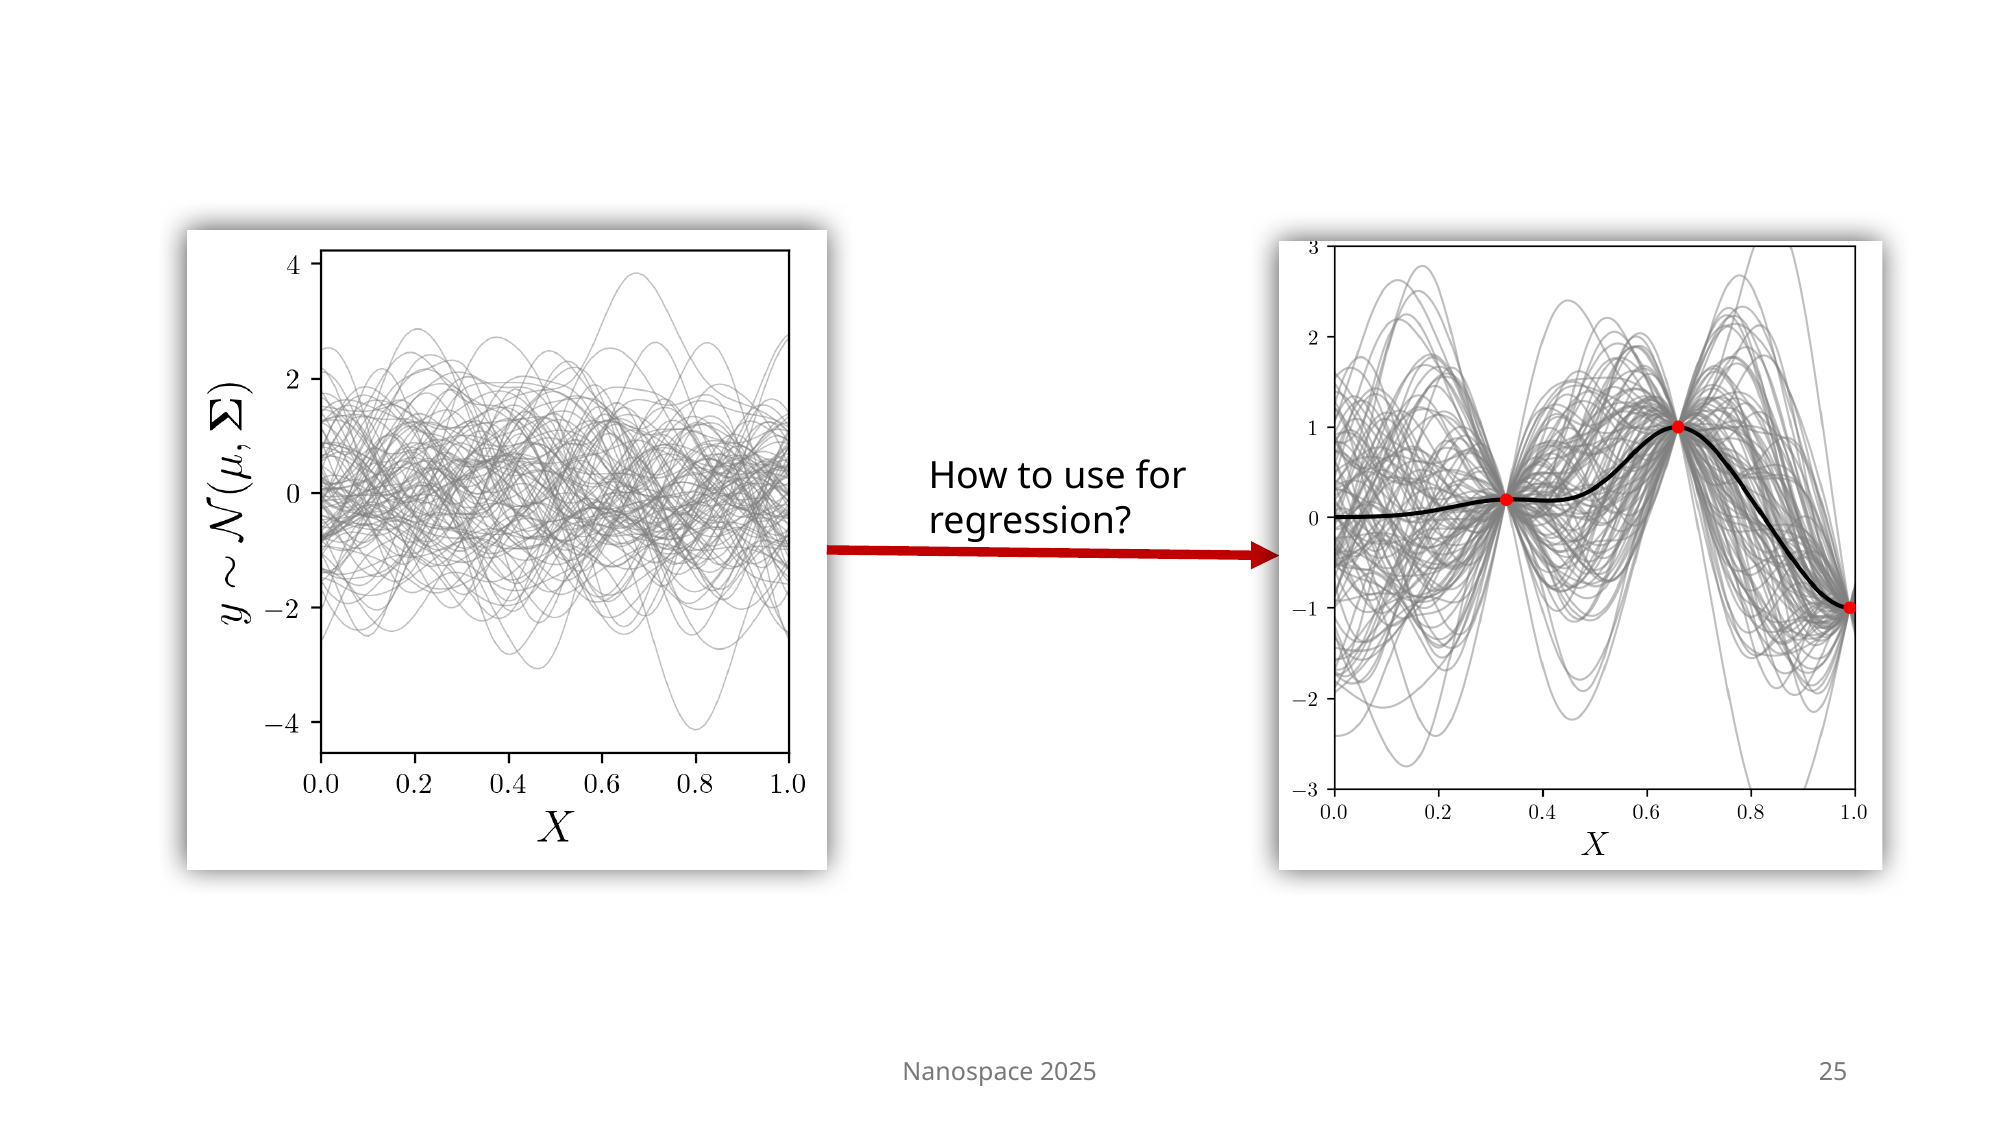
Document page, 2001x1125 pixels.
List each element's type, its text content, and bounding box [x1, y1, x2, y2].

text_box How to use for regression? [913, 443, 1221, 549]
slide_number 25 [1412, 1042, 1863, 1103]
footer Nanospace 2025 [662, 1042, 1338, 1103]
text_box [826, 549, 1278, 557]
picture [1278, 240, 1883, 871]
picture [186, 229, 828, 871]
